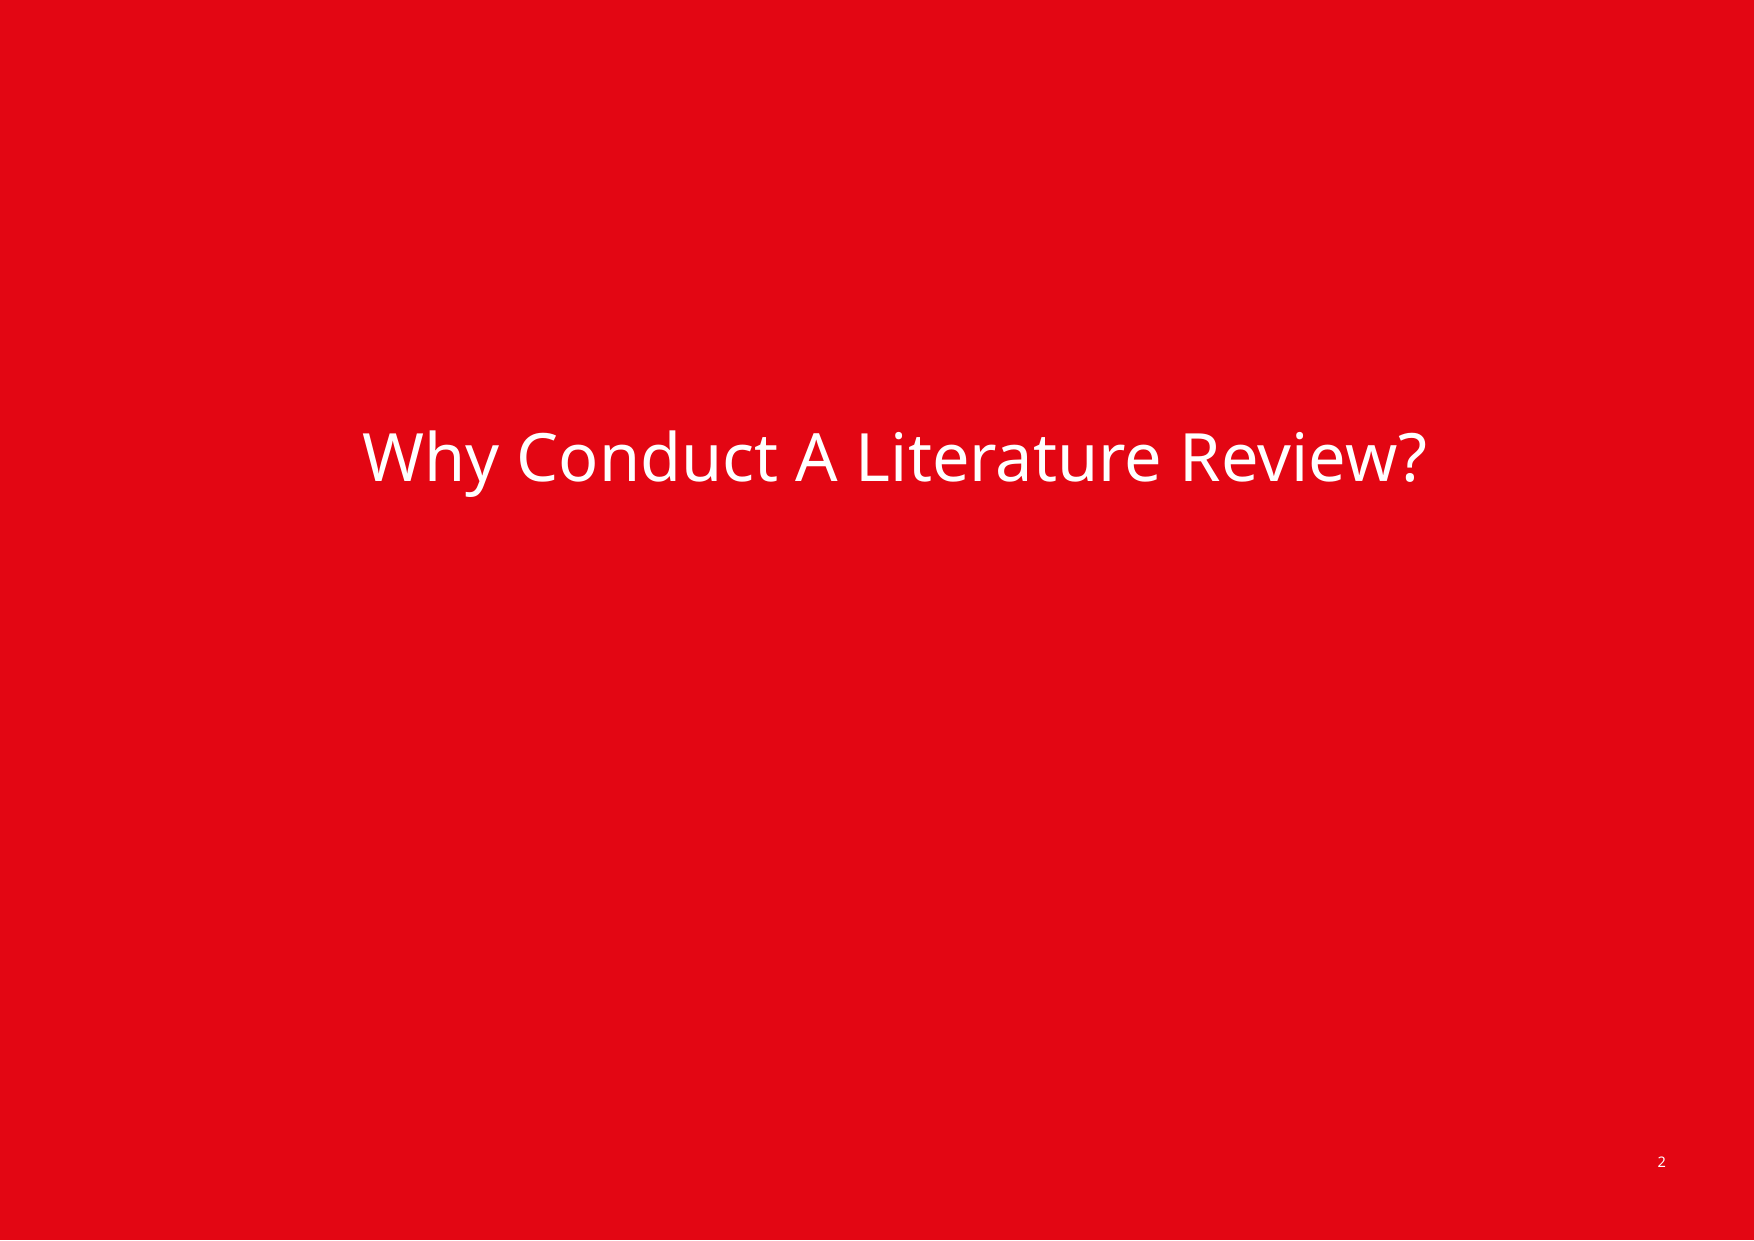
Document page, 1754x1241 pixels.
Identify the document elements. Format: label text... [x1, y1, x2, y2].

text_box Why Conduct A Literature Review? [226, 407, 1666, 503]
slide_number 2 [1534, 1146, 1667, 1180]
